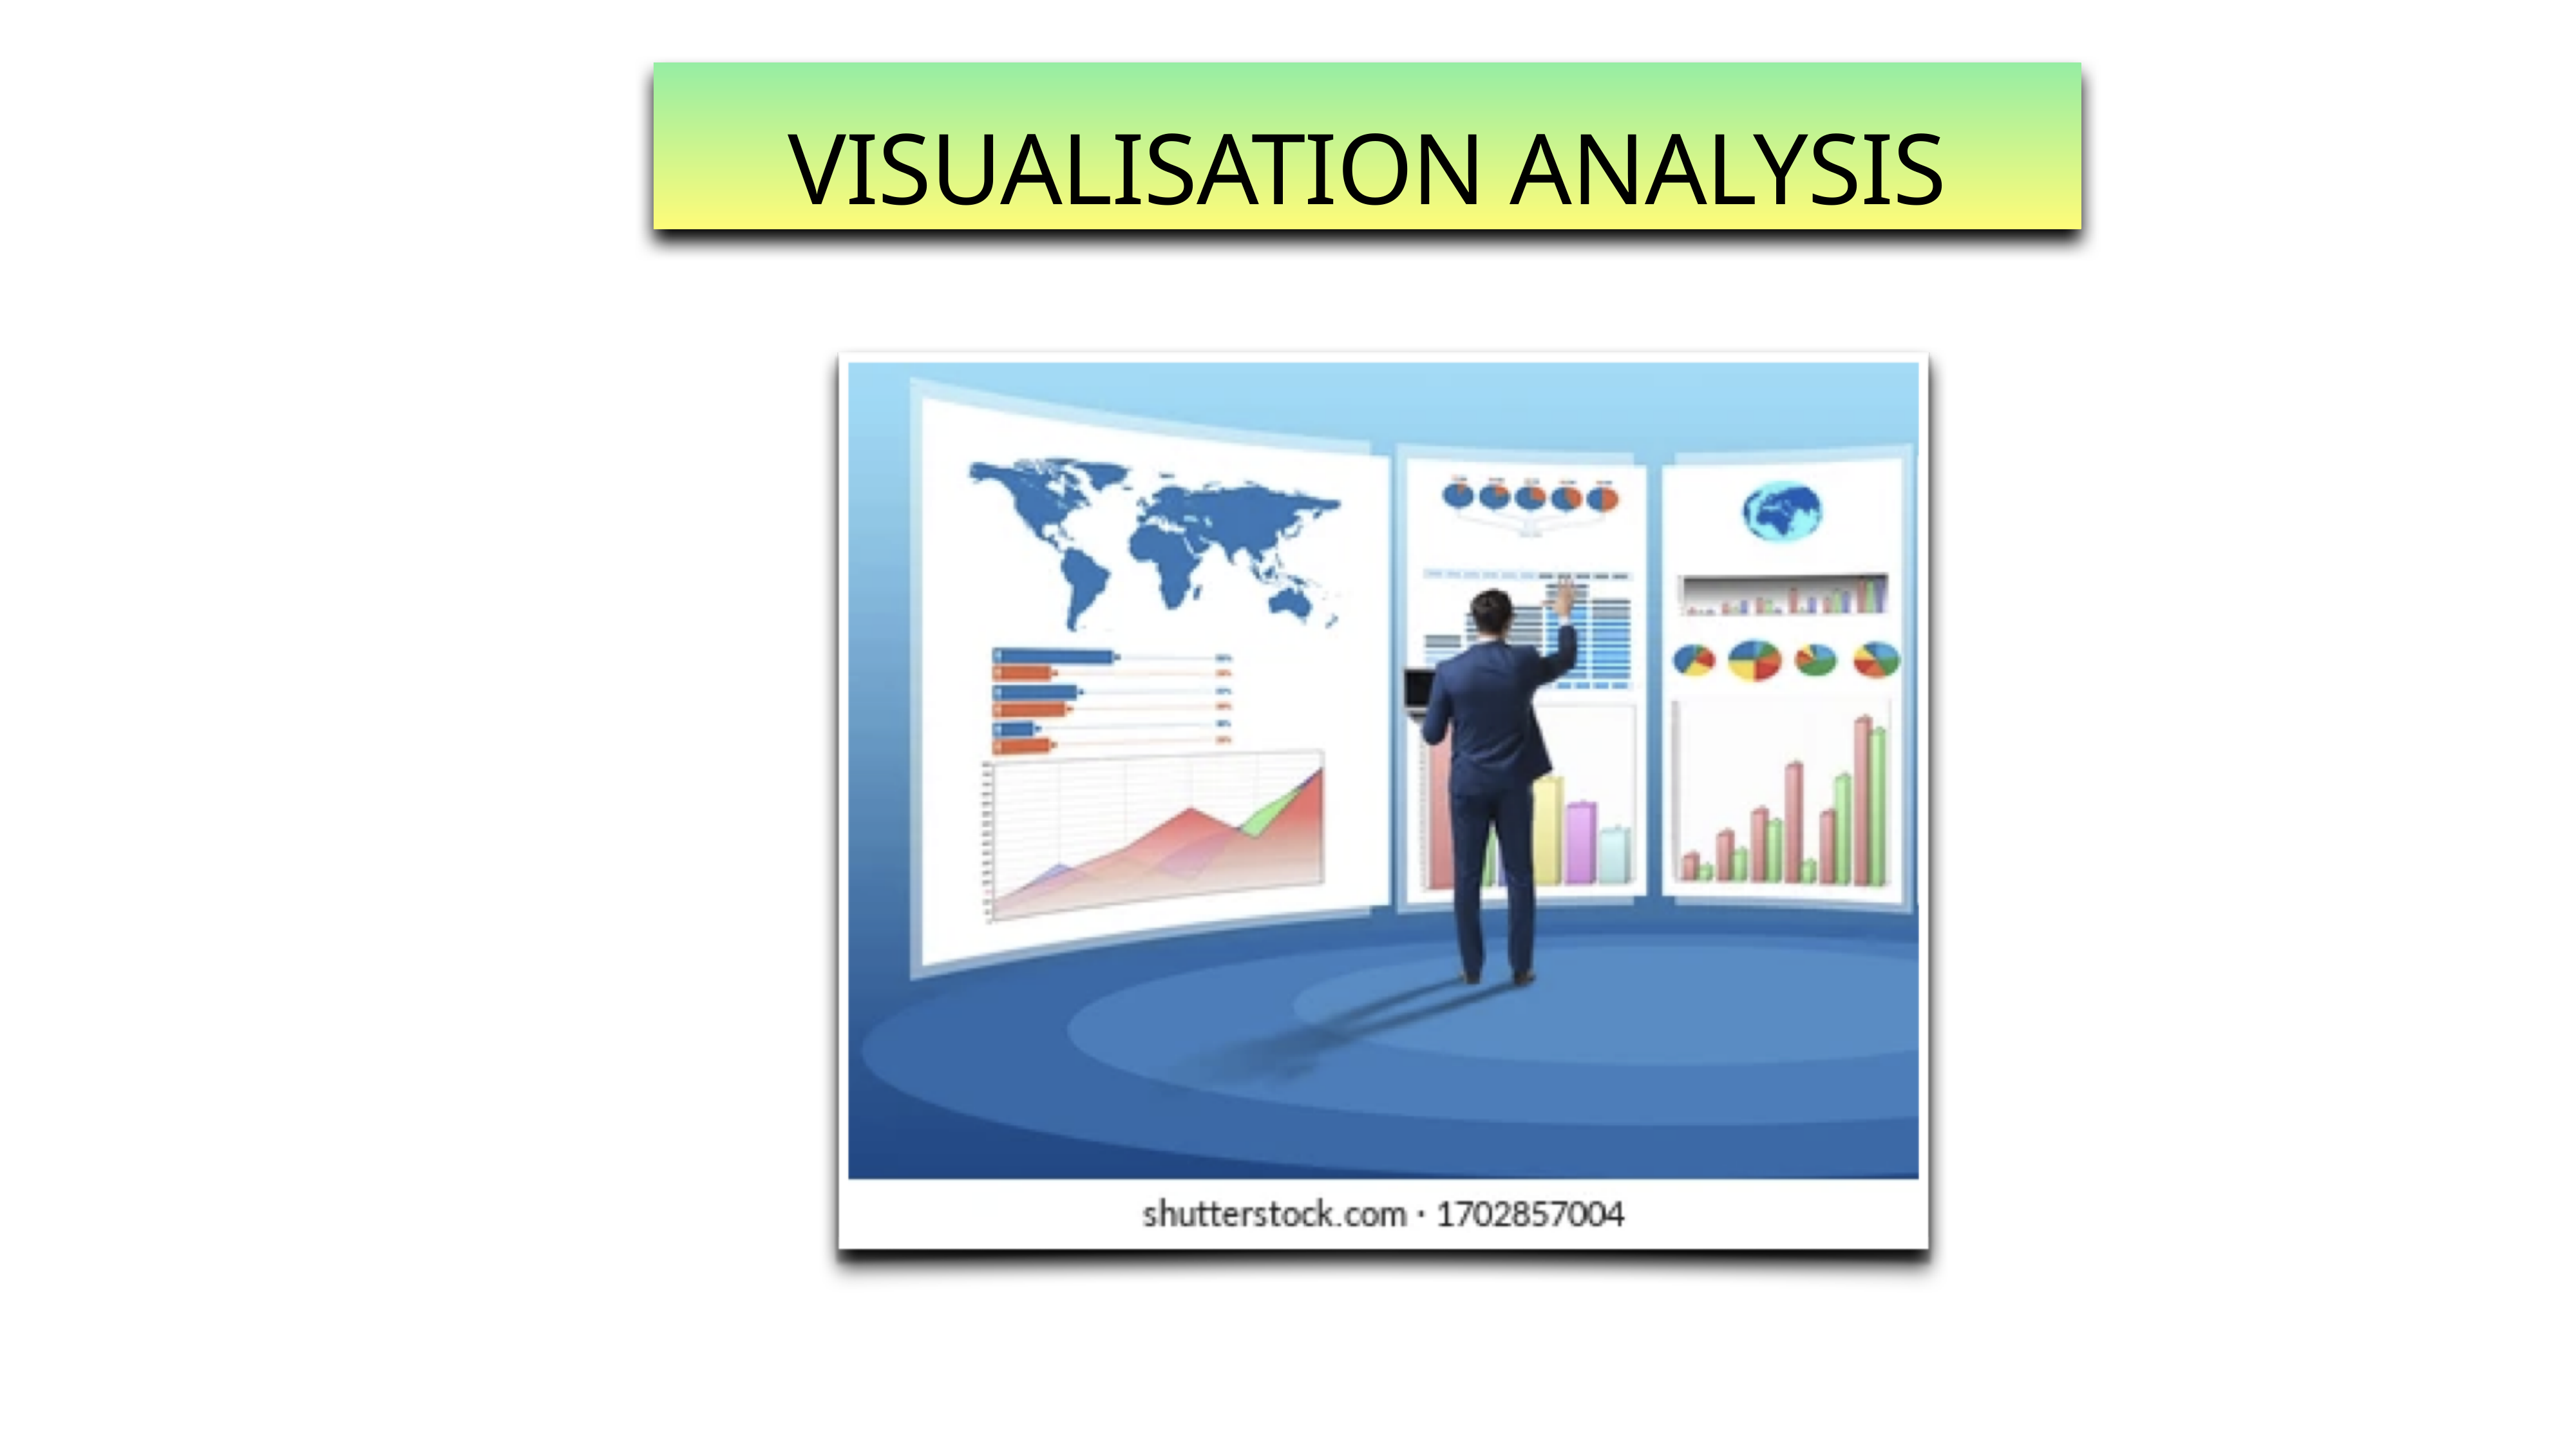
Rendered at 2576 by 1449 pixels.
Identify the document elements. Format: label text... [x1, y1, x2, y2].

picture [834, 352, 1934, 1268]
title VISUALISATION ANALYSIS [653, 62, 2082, 229]
